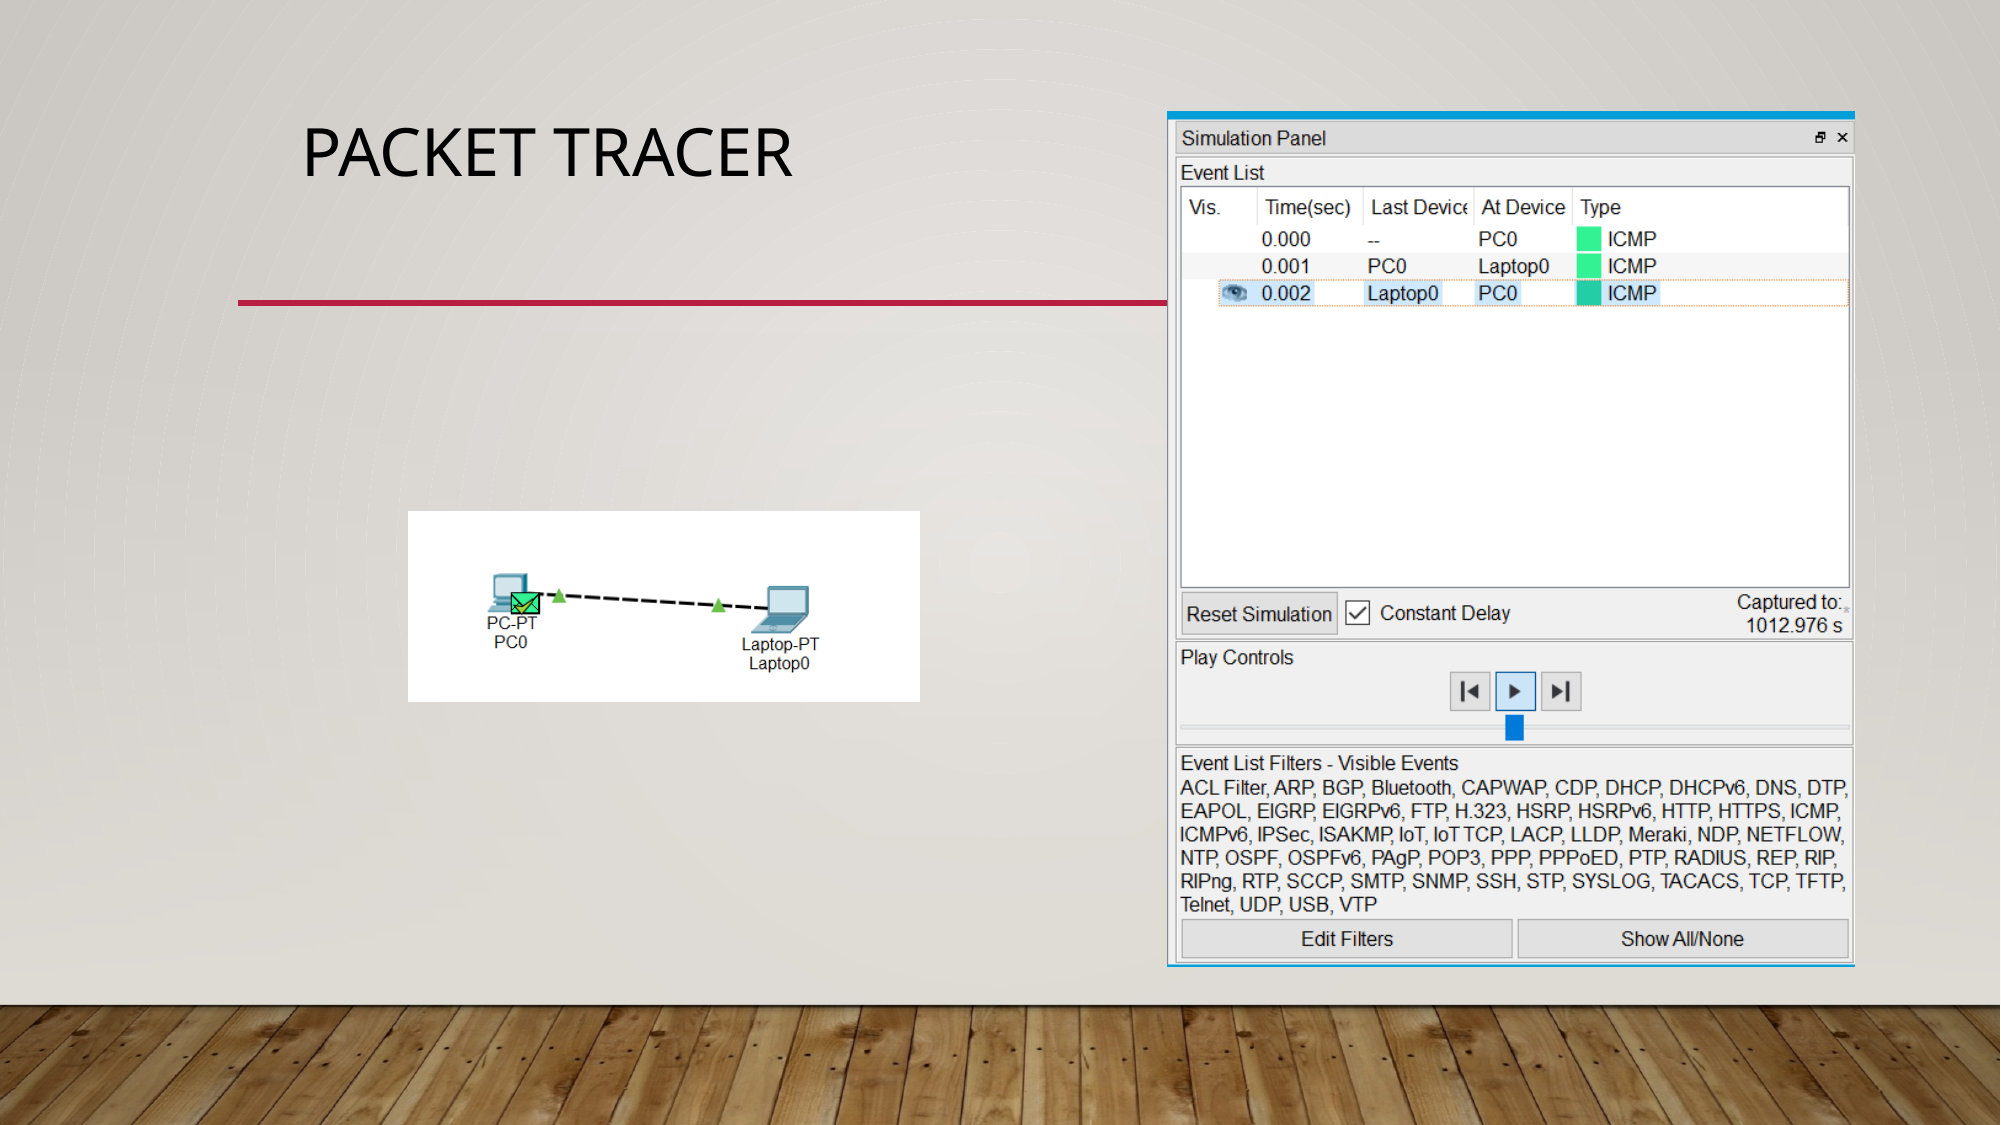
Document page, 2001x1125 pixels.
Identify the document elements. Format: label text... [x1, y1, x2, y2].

picture [0, 1005, 2000, 1125]
title Packet Tracer [285, 111, 1167, 307]
picture [407, 511, 921, 702]
picture [1167, 120, 1855, 964]
